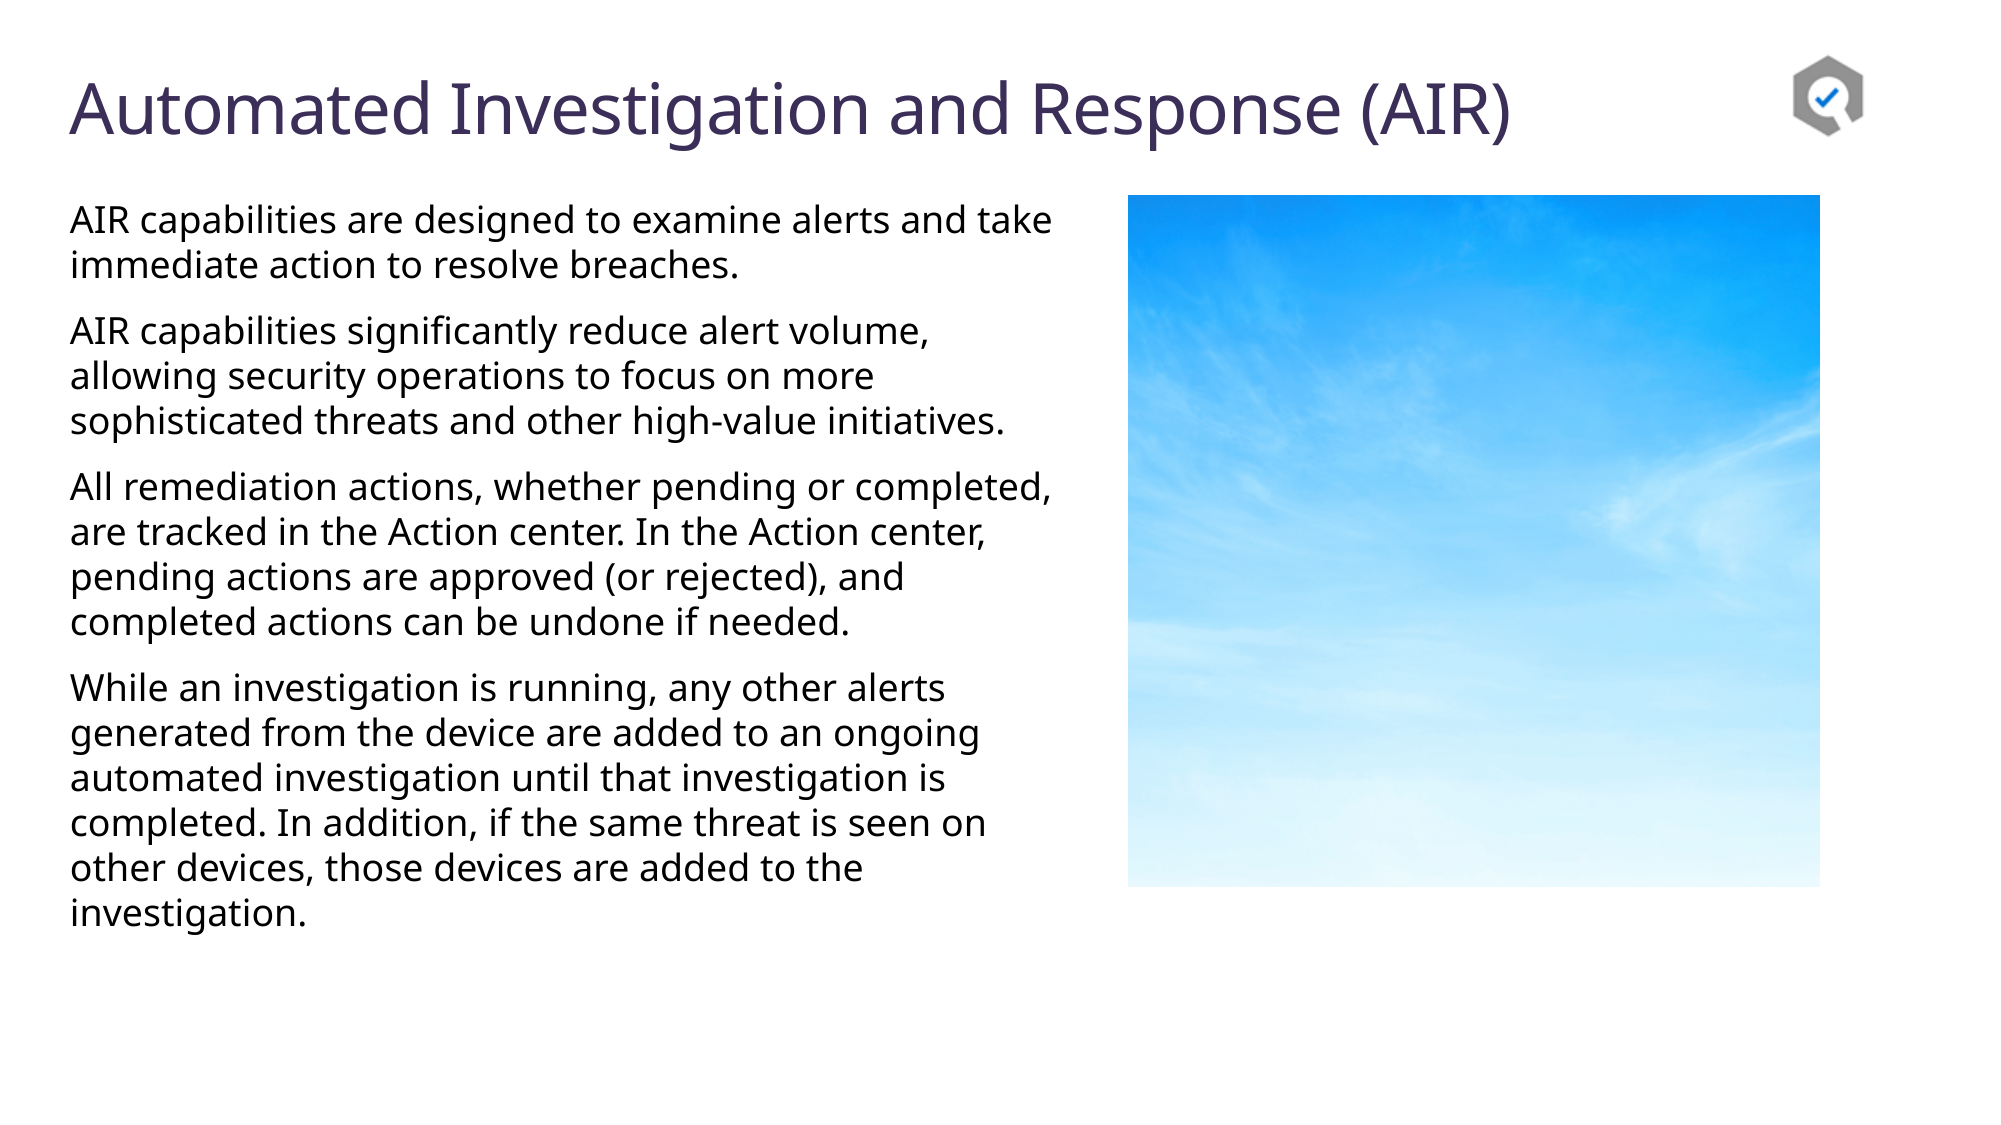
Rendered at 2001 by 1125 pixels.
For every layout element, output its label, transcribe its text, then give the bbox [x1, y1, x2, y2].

picture [1127, 195, 1820, 888]
picture [1776, 44, 1881, 148]
title Automated Investigation and Response (AIR) [69, 36, 1572, 161]
list AIR capabilities are designed to examine alerts and take immediate action to resolve breaches. AIR capabilities significantly reduce alert volume, allowing security operations to focus on more sophisticated threats and other high-value initiatives. All remediation actions, whether pending or completed, are tracked in the Action center. In the Action center, pending actions are approved (or rejected), and completed actions can be undone if needed. While an investigation is running, any other alerts generated from the device are added to an ongoing automated investigation until that investigation is completed. In addition, if the same threat is seen on other devices, those devices are added to the investigation. [69, 196, 1058, 279]
picture [1810, 302, 1820, 312]
